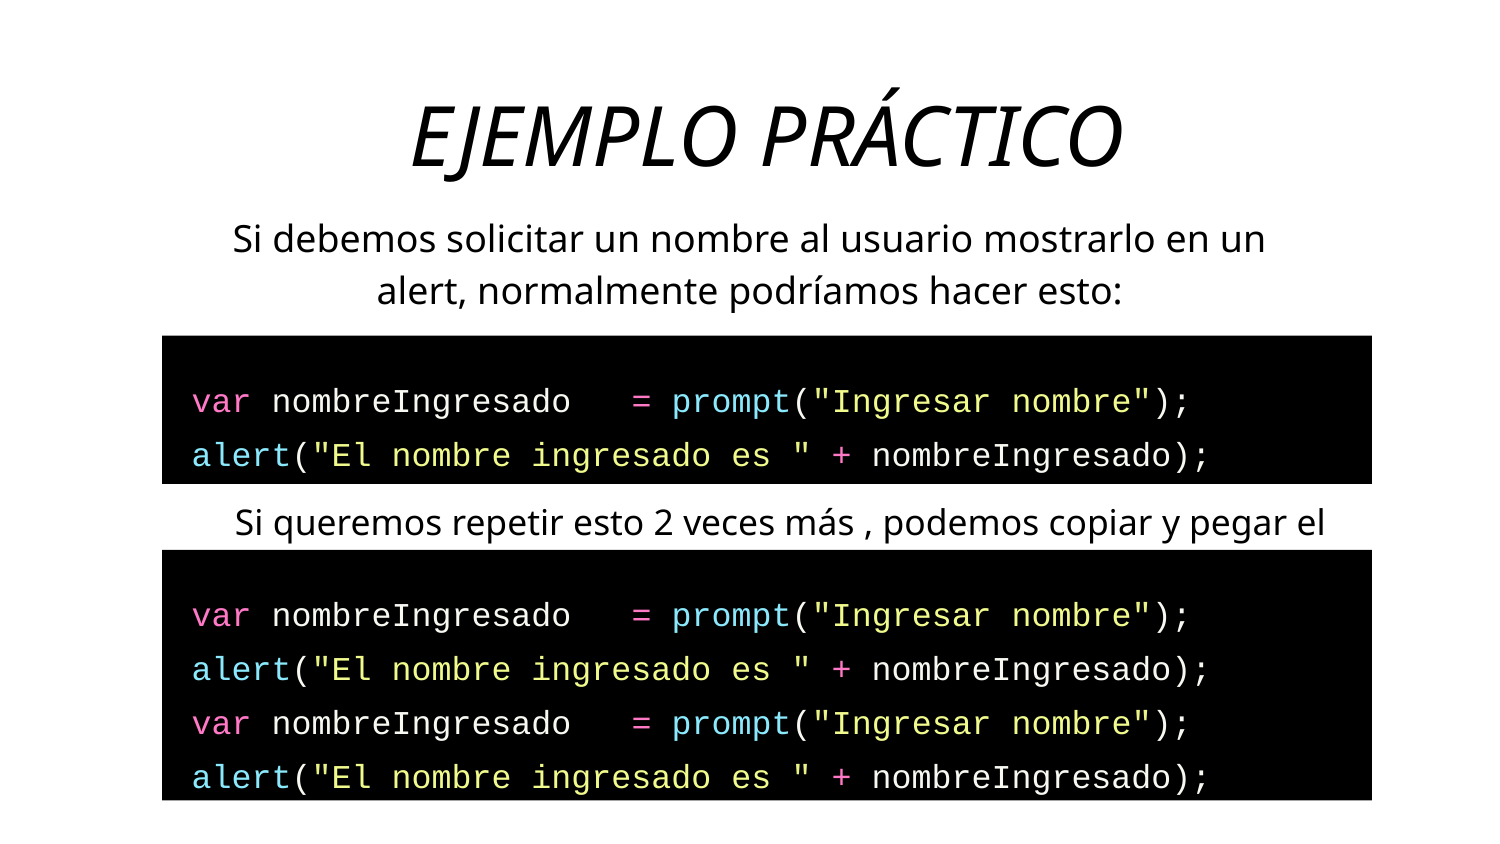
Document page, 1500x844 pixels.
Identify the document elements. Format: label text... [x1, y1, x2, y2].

text_box var nombreIngresado = prompt("Ingresar nombre"); alert("El nombre ingresado es " + nombreIngresado); var nombreIngresado = prompt("Ingresar nombre"); alert("El nombre ingresado es " + nombreIngresado); [162, 549, 1372, 801]
text_box Si debemos solicitar un nombre al usuario mostrarlo en un alert, normalmente podríamos hacer esto: [170, 193, 1330, 368]
text_box var nombreIngresado = prompt("Ingresar nombre"); alert("El nombre ingresado es " + nombreIngresado); [162, 335, 1372, 479]
text_box Si queremos repetir esto 2 veces más , podemos copiar y pegar el código. [162, 479, 1400, 608]
text_box EJEMPLO PRÁCTICO [162, 51, 1372, 215]
